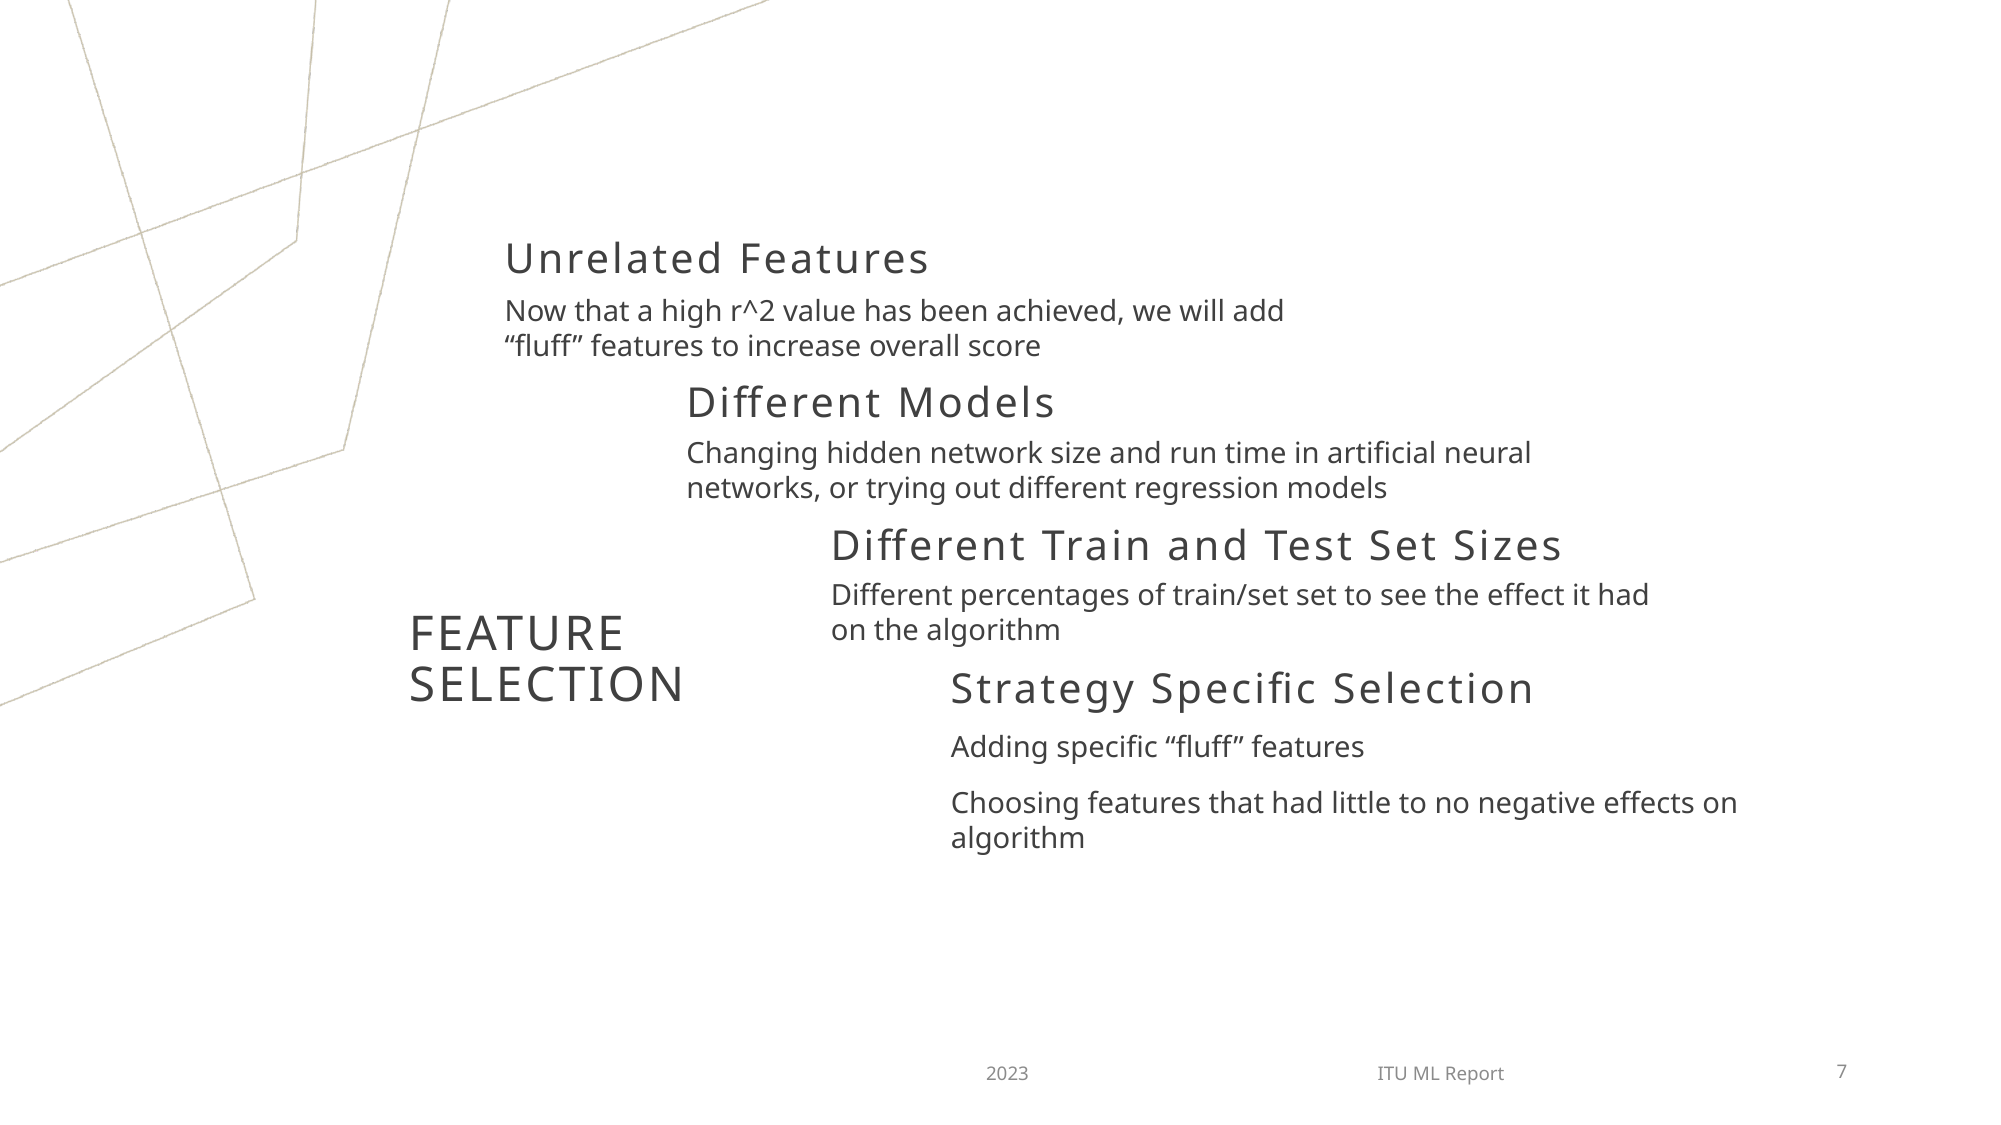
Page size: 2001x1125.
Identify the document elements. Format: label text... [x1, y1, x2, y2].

list Different Train and Test Set Sizes [815, 517, 1707, 568]
title Feature selection [393, 601, 757, 720]
list Adding specific “fluff” features Choosing features that had little to no negative effects on algorithm [935, 720, 1827, 904]
list Changing hidden network size and run time in artificial neural networks, or trying out different regression models [671, 427, 1563, 519]
list Now that a high r^2 value has been achieved, we will add “fluff” features to increase overall score [489, 284, 1381, 377]
list Strategy Specific Selection [935, 660, 1827, 720]
footer ITU ML Report [1174, 1042, 1707, 1103]
slide_number 2023 [971, 1042, 1127, 1103]
list Different percentages of train/set set to see the effect it had on the algorithm [815, 568, 1707, 661]
picture [0, 0, 803, 720]
list Different Models [671, 374, 1563, 427]
slide_number 7 [1755, 1042, 1863, 1103]
list Unrelated Features [489, 230, 1381, 284]
